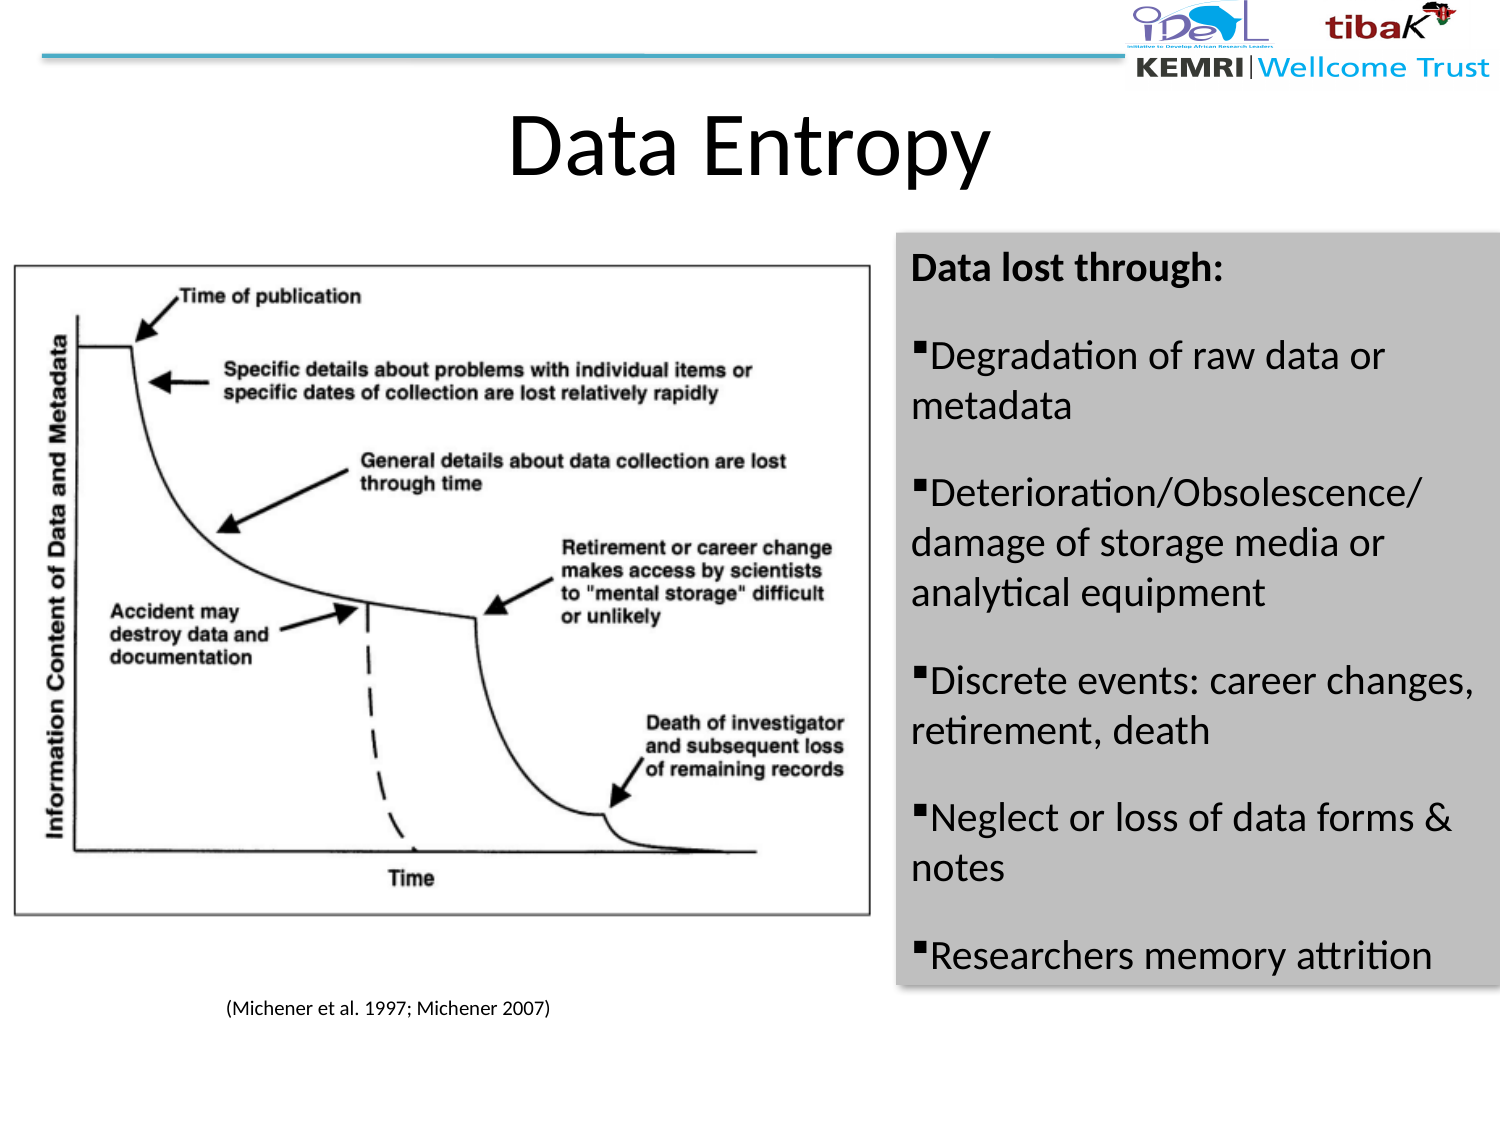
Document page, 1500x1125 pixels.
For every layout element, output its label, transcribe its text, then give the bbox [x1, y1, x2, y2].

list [0, 262, 1042, 923]
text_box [41, 0, 1500, 91]
text_box Data lost through: Degradation of raw data or metadata Deterioration/Obsolescence/damage of storage media or analytical equipment Discrete events: career changes, retirement, death Neglect or loss of data forms & notes Researchers memory attrition [896, 232, 1500, 985]
title Data Entropy [75, 99, 1425, 233]
text_box (Michener et al. 1997; Michener 2007) [211, 987, 566, 1028]
